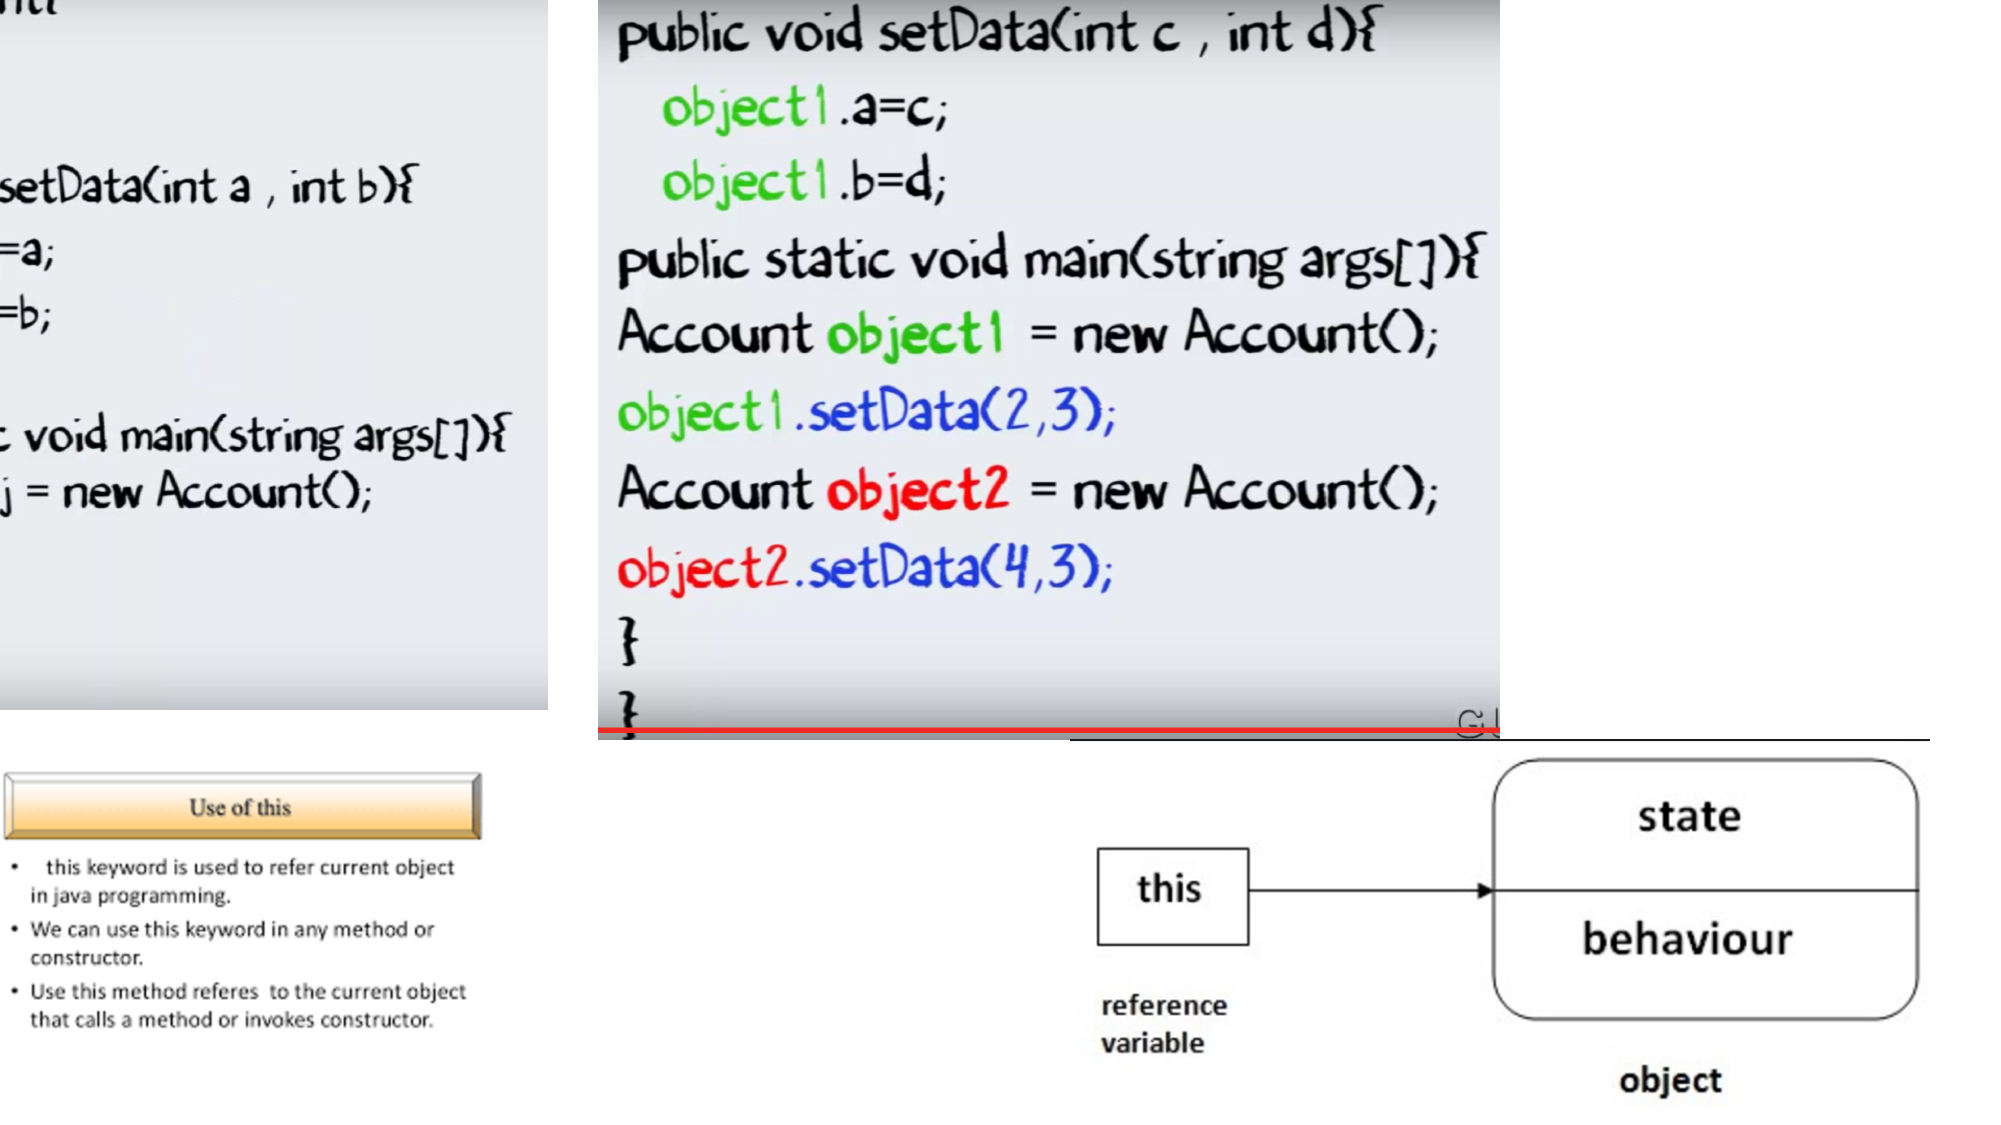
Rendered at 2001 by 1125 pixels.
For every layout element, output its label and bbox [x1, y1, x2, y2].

picture [0, 766, 488, 1050]
picture [0, 0, 548, 710]
picture [598, 0, 1930, 1109]
